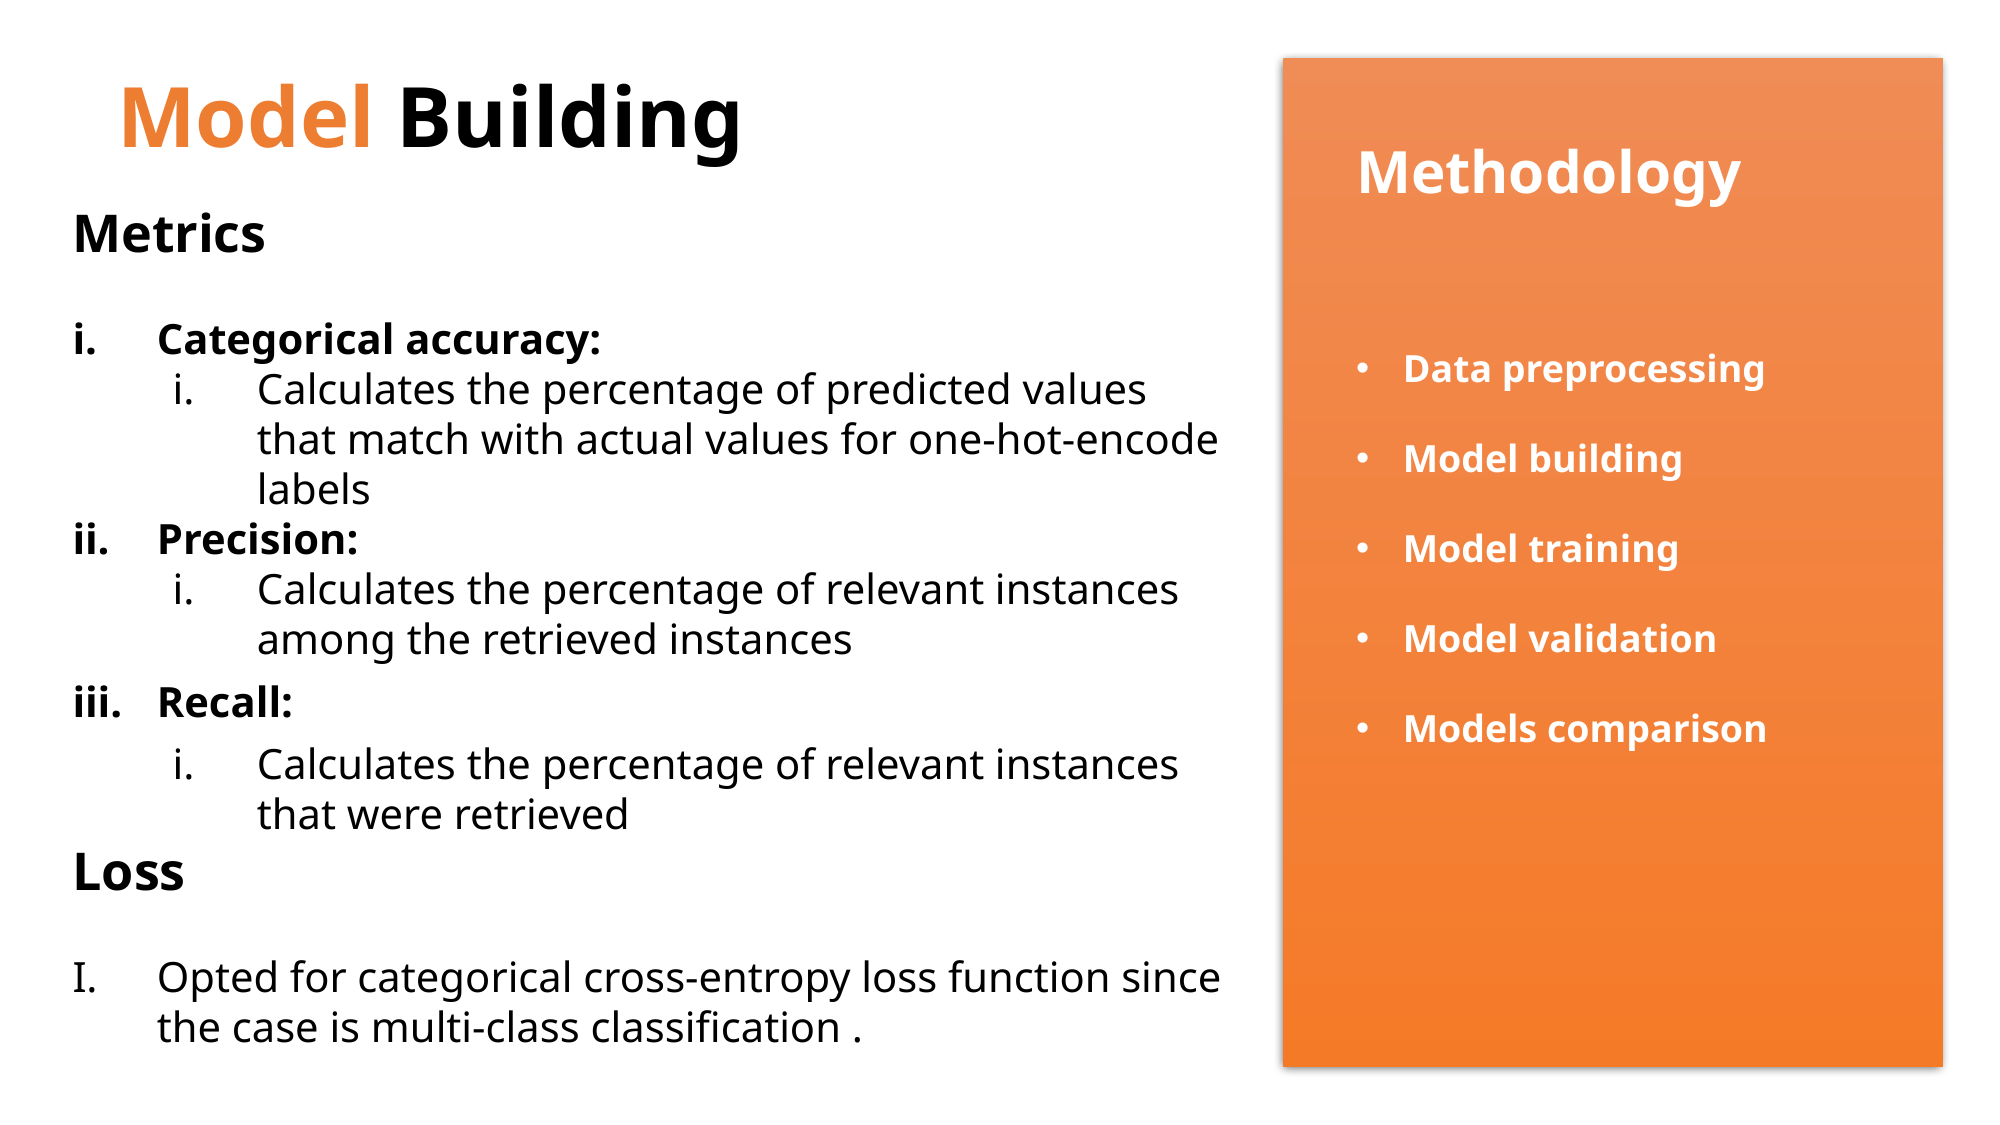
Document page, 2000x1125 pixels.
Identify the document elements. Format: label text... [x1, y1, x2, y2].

text_box [1283, 58, 1943, 1067]
title Model Building [102, 61, 1276, 279]
text_box Methodology Data preprocessing Model building Model training Model validation Models comparison [1341, 57, 1943, 758]
text_box Metrics Categorical accuracy: Calculates the percentage of predicted values that match with actual values for one-hot-encode labels Precision: Calculates the percentage of relevant instances among the retrieved instances Recall: Calculates the percentage of relevant instances that were retrieved Loss Opted for categorical cross-entropy loss function since the case is multi-class classification . [57, 192, 1239, 1058]
